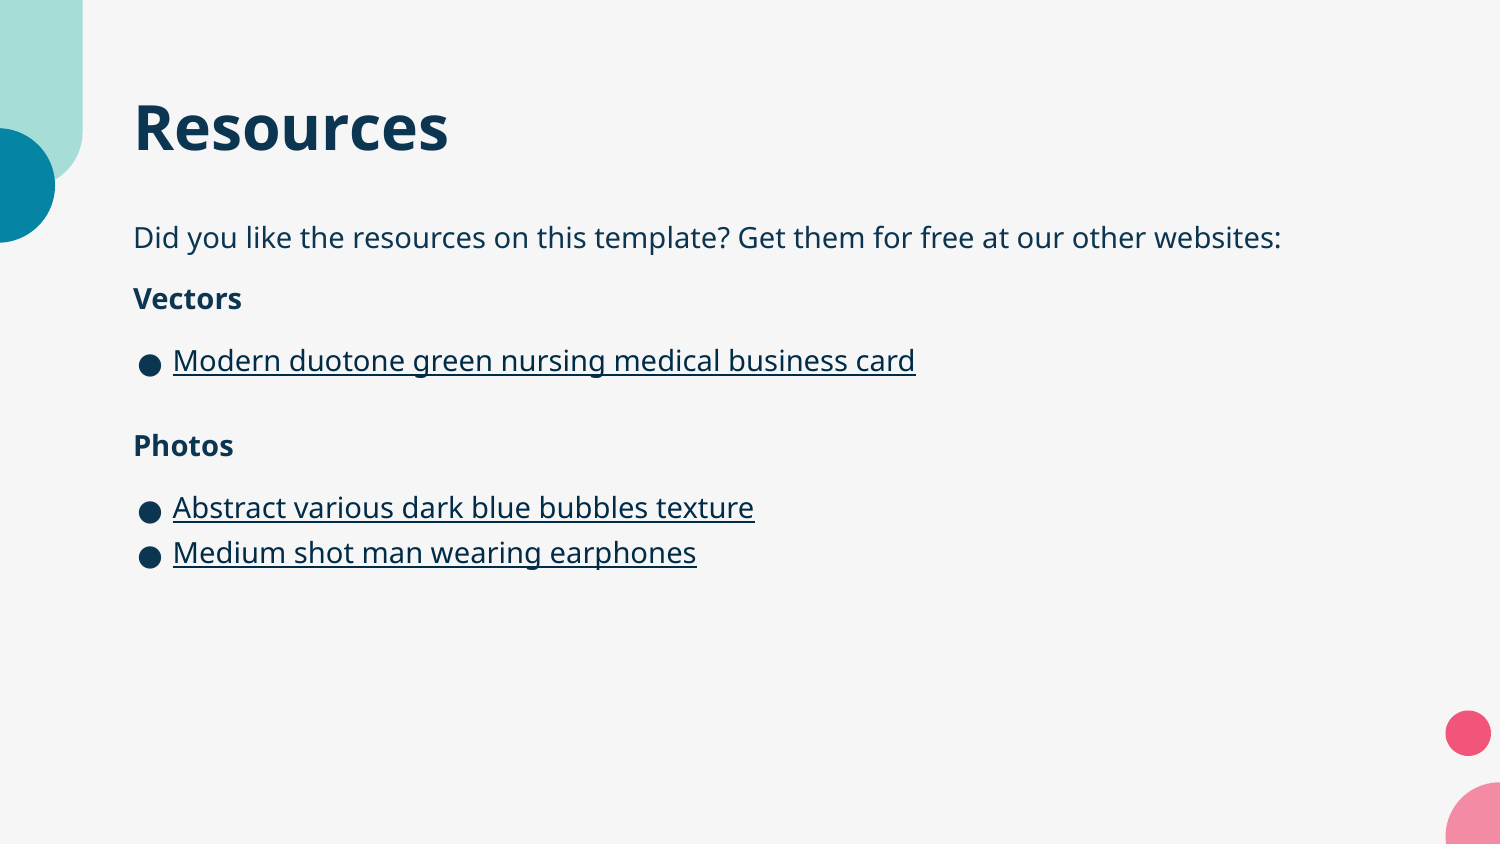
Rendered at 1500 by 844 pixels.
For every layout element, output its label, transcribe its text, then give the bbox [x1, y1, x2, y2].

title Resources [118, 72, 1382, 167]
list Did you like the resources on this template? Get them for free at our other websites: Vectors Modern duotone green nursing medical business card Photos Abstract various dark blue bubbles texture Medium shot man wearing earphones [118, 199, 1382, 730]
